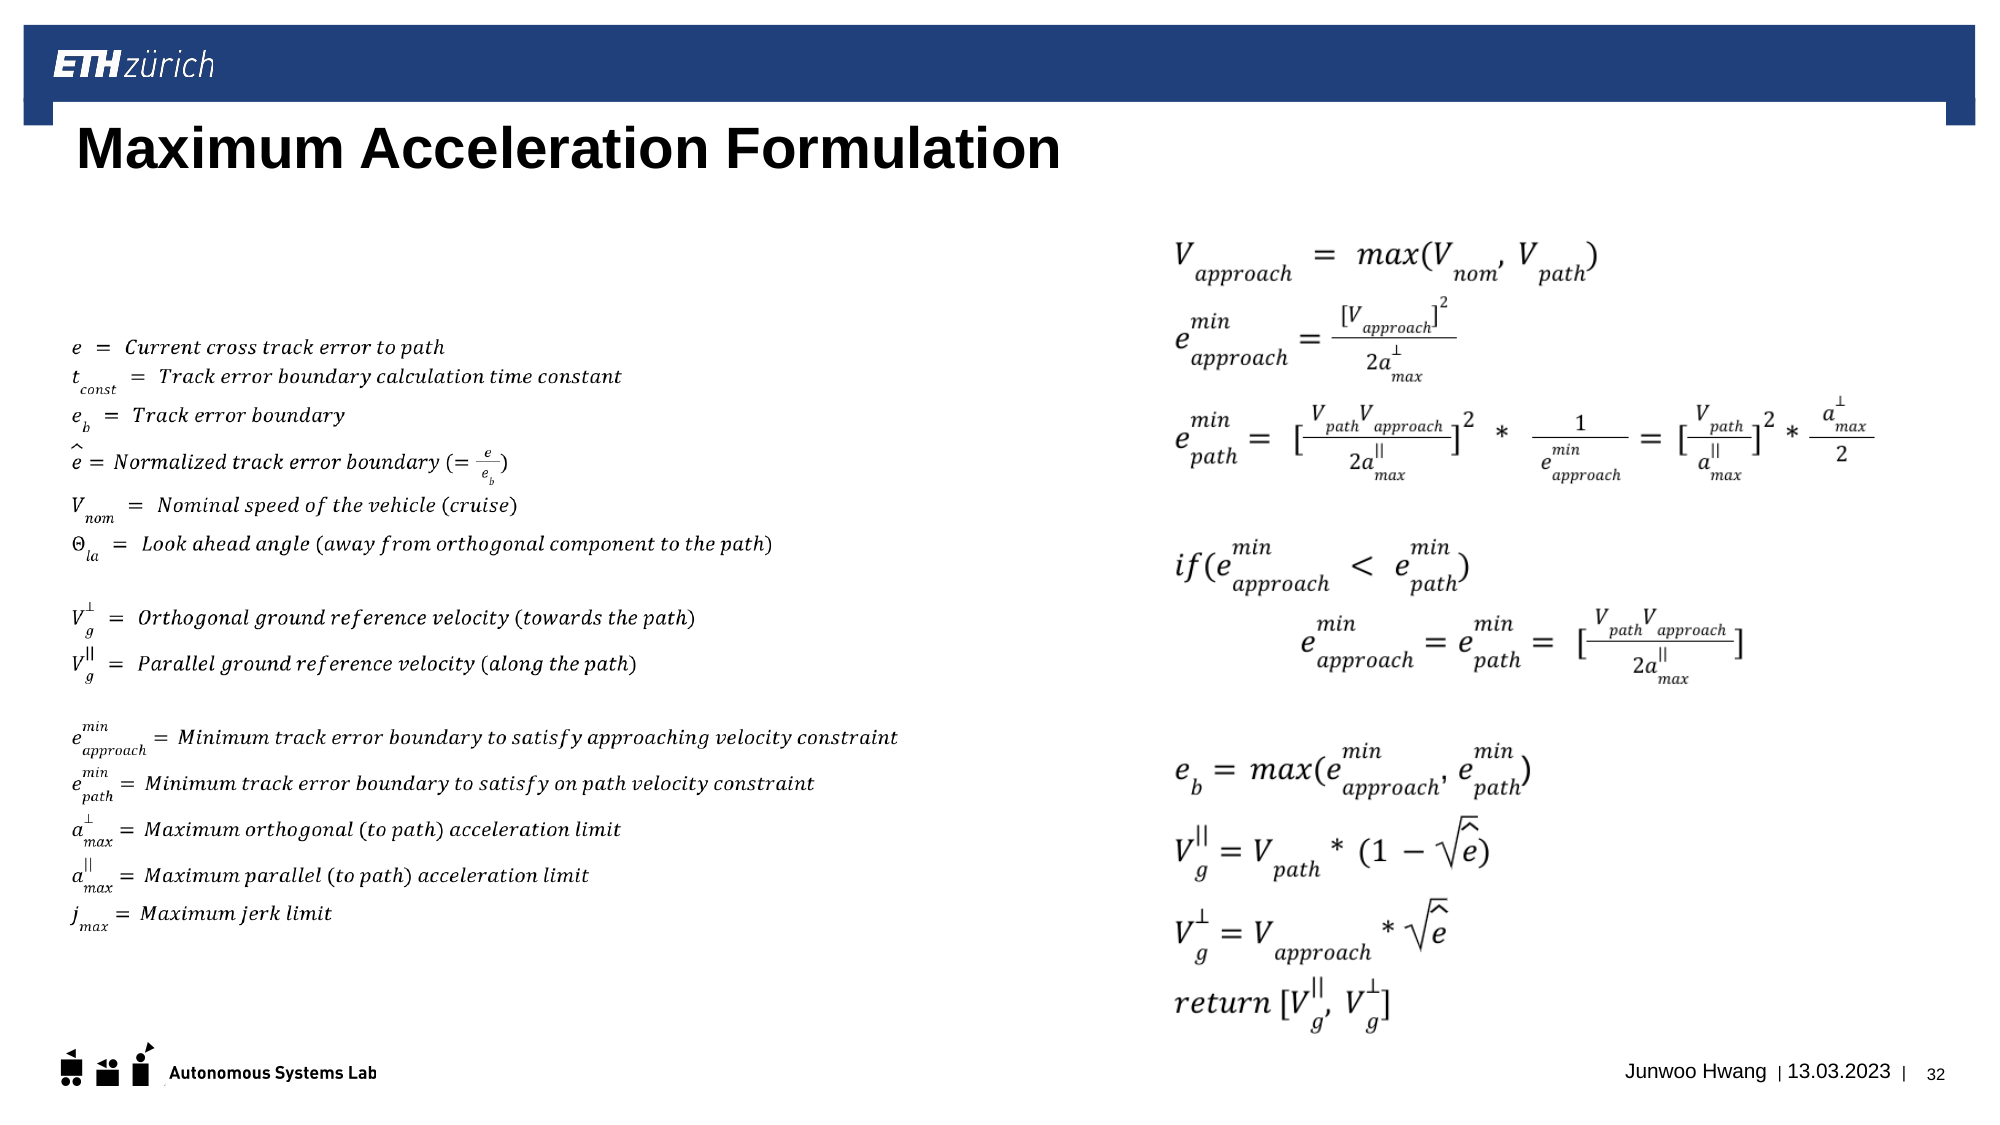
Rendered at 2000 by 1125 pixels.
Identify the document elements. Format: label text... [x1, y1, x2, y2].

picture [53, 50, 213, 77]
picture [52, 323, 915, 947]
title Maximum Acceleration Formulation [53, 101, 1946, 262]
picture [1150, 220, 1900, 1036]
slide_number ‹#› [1906, 1034, 1966, 1112]
picture [60, 1042, 376, 1089]
